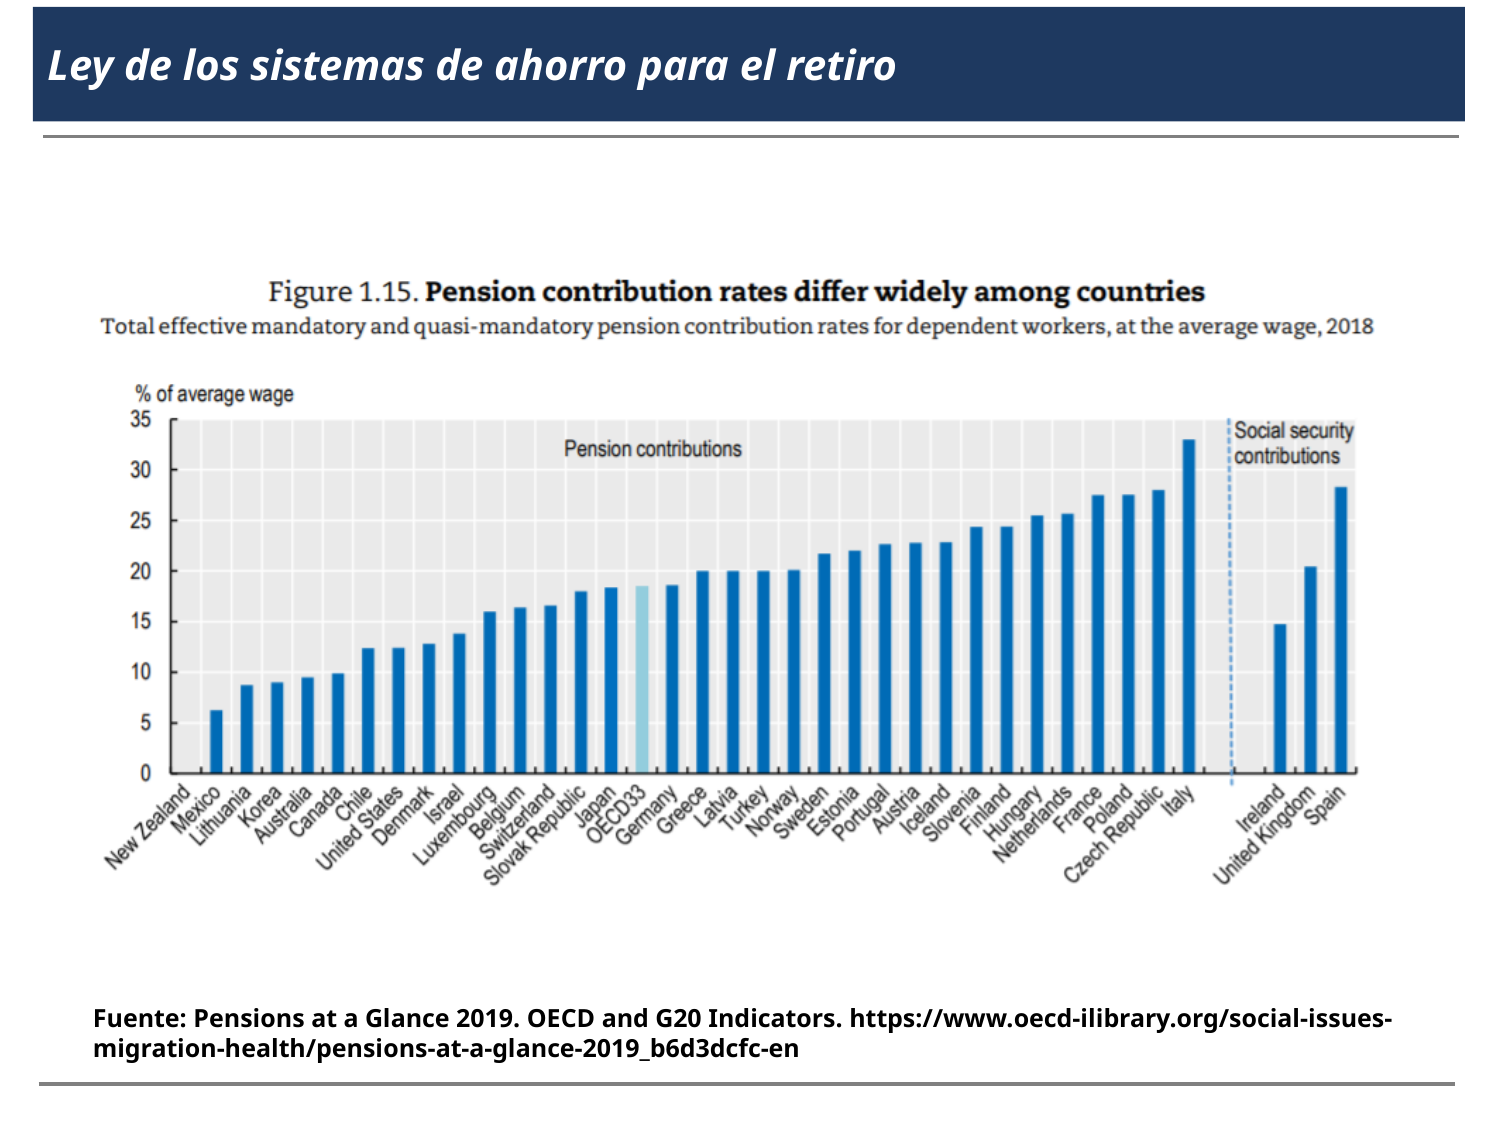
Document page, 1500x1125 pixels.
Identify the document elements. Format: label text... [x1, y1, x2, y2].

text_box Fuente: Pensions at a Glance 2019. OECD and G20 Indicators. https://www.oecd-ilibrary.org/social-issues-migration-health/pensions-at-a-glance-2019_b6d3dcfc-en [78, 995, 1500, 1070]
text_box Ley de los sistemas de ahorro para el retiro [32, 6, 1465, 122]
picture [80, 242, 1420, 909]
